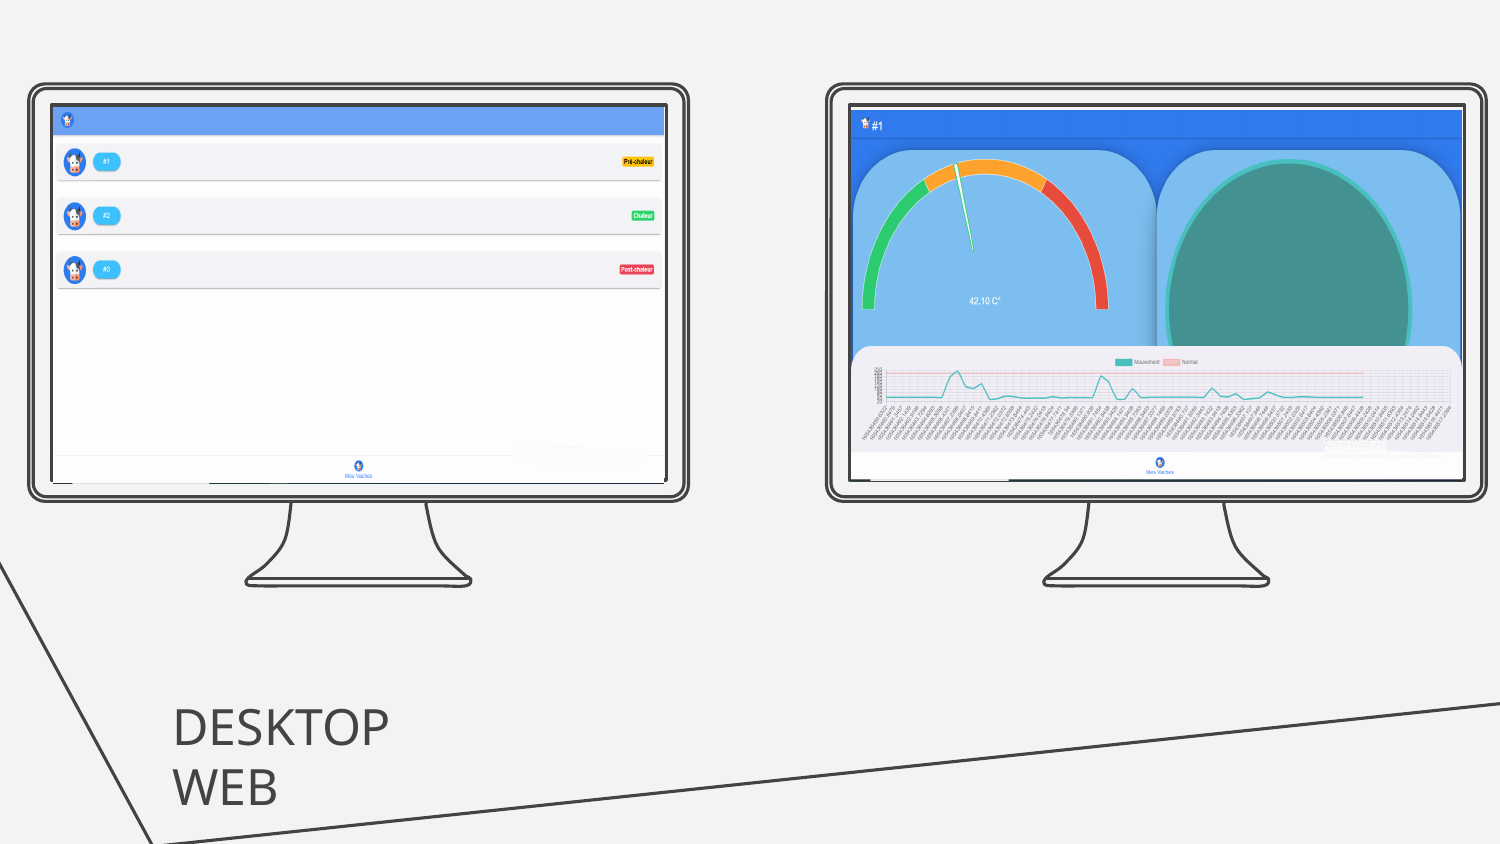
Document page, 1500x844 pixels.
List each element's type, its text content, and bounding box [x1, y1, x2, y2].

picture [52, 107, 664, 484]
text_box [826, 83, 1487, 587]
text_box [28, 83, 689, 587]
title DESKTOP WEB [157, 595, 542, 816]
picture [850, 110, 1462, 481]
